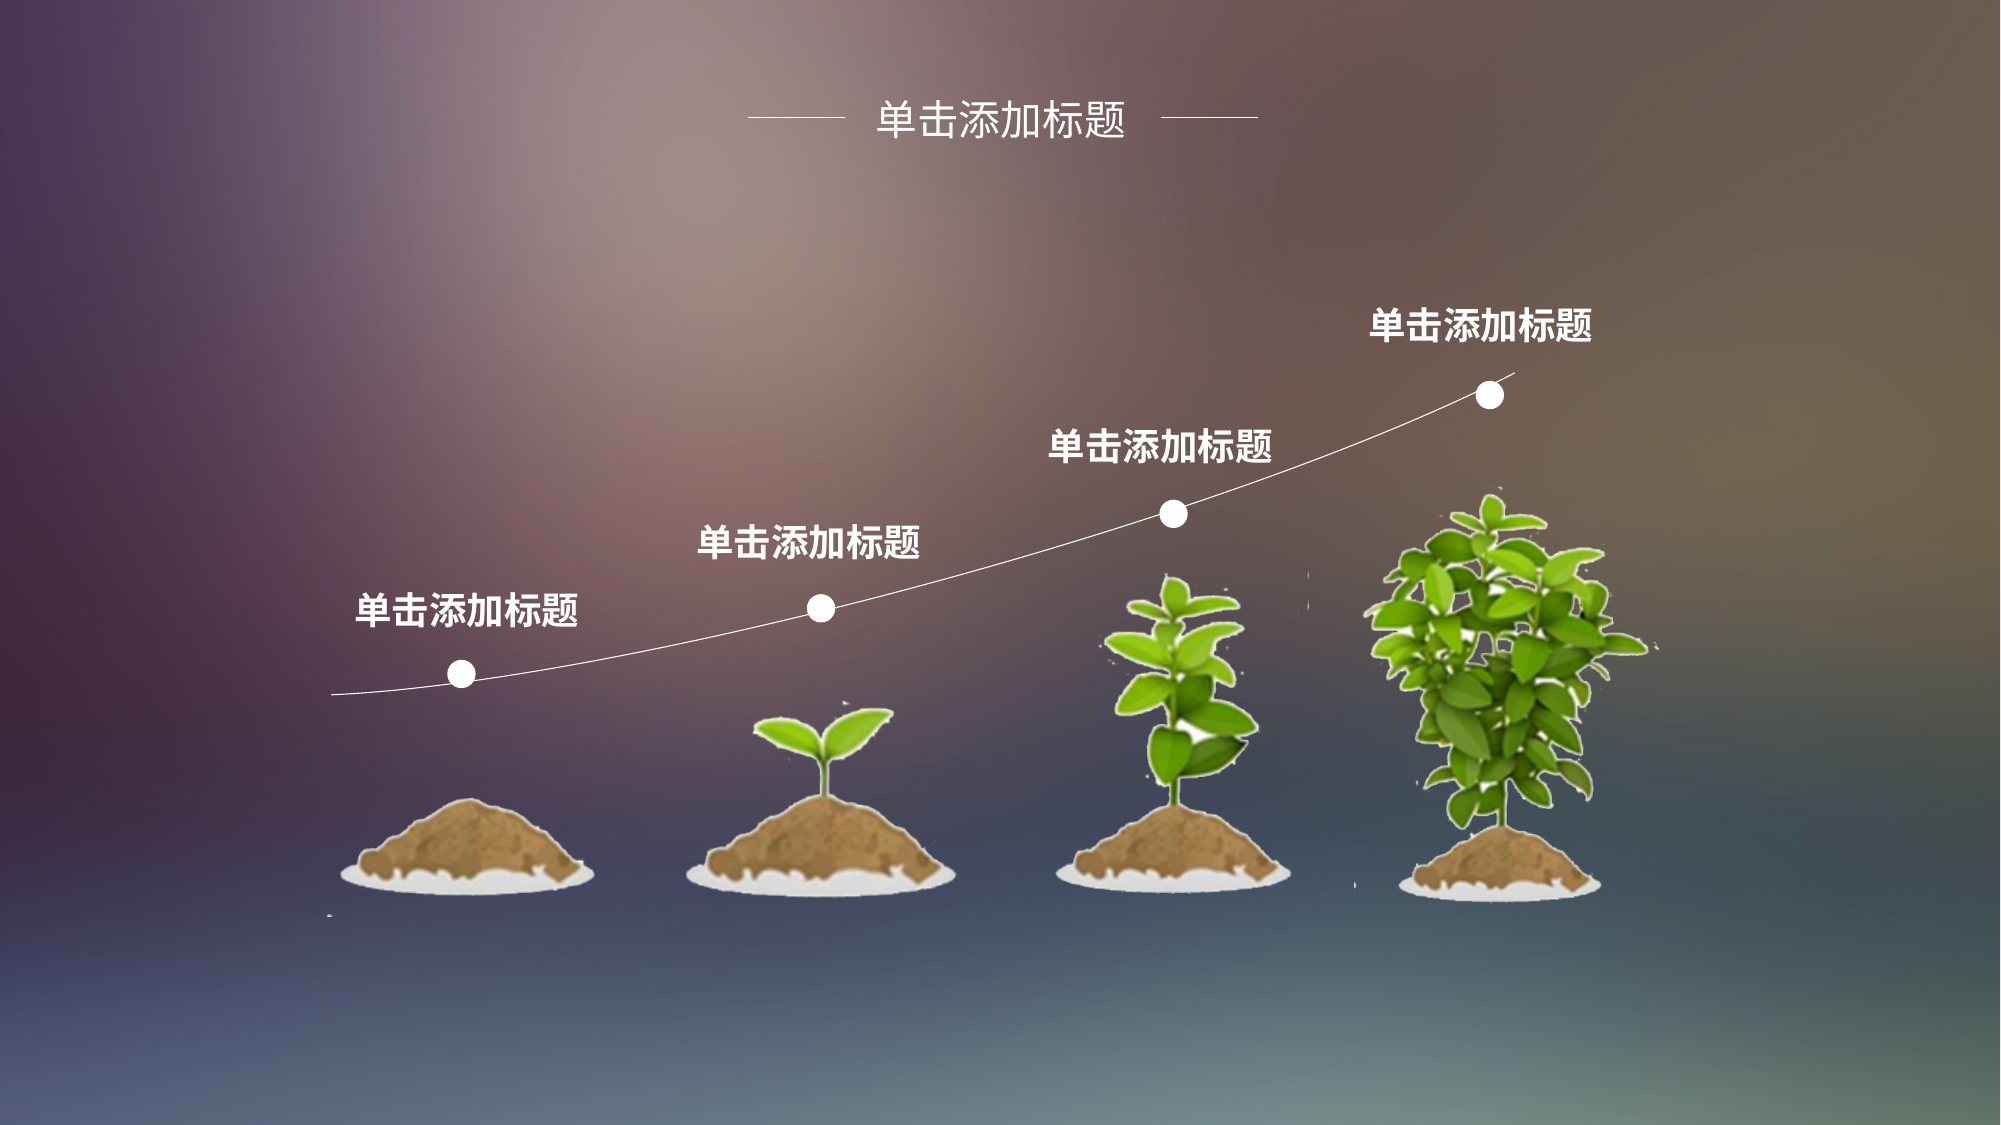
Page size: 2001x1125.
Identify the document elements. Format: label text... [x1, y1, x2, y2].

text_box 单击添加标题 [860, 85, 1175, 151]
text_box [165, 294, 1659, 689]
picture [0, 0, 2001, 1125]
